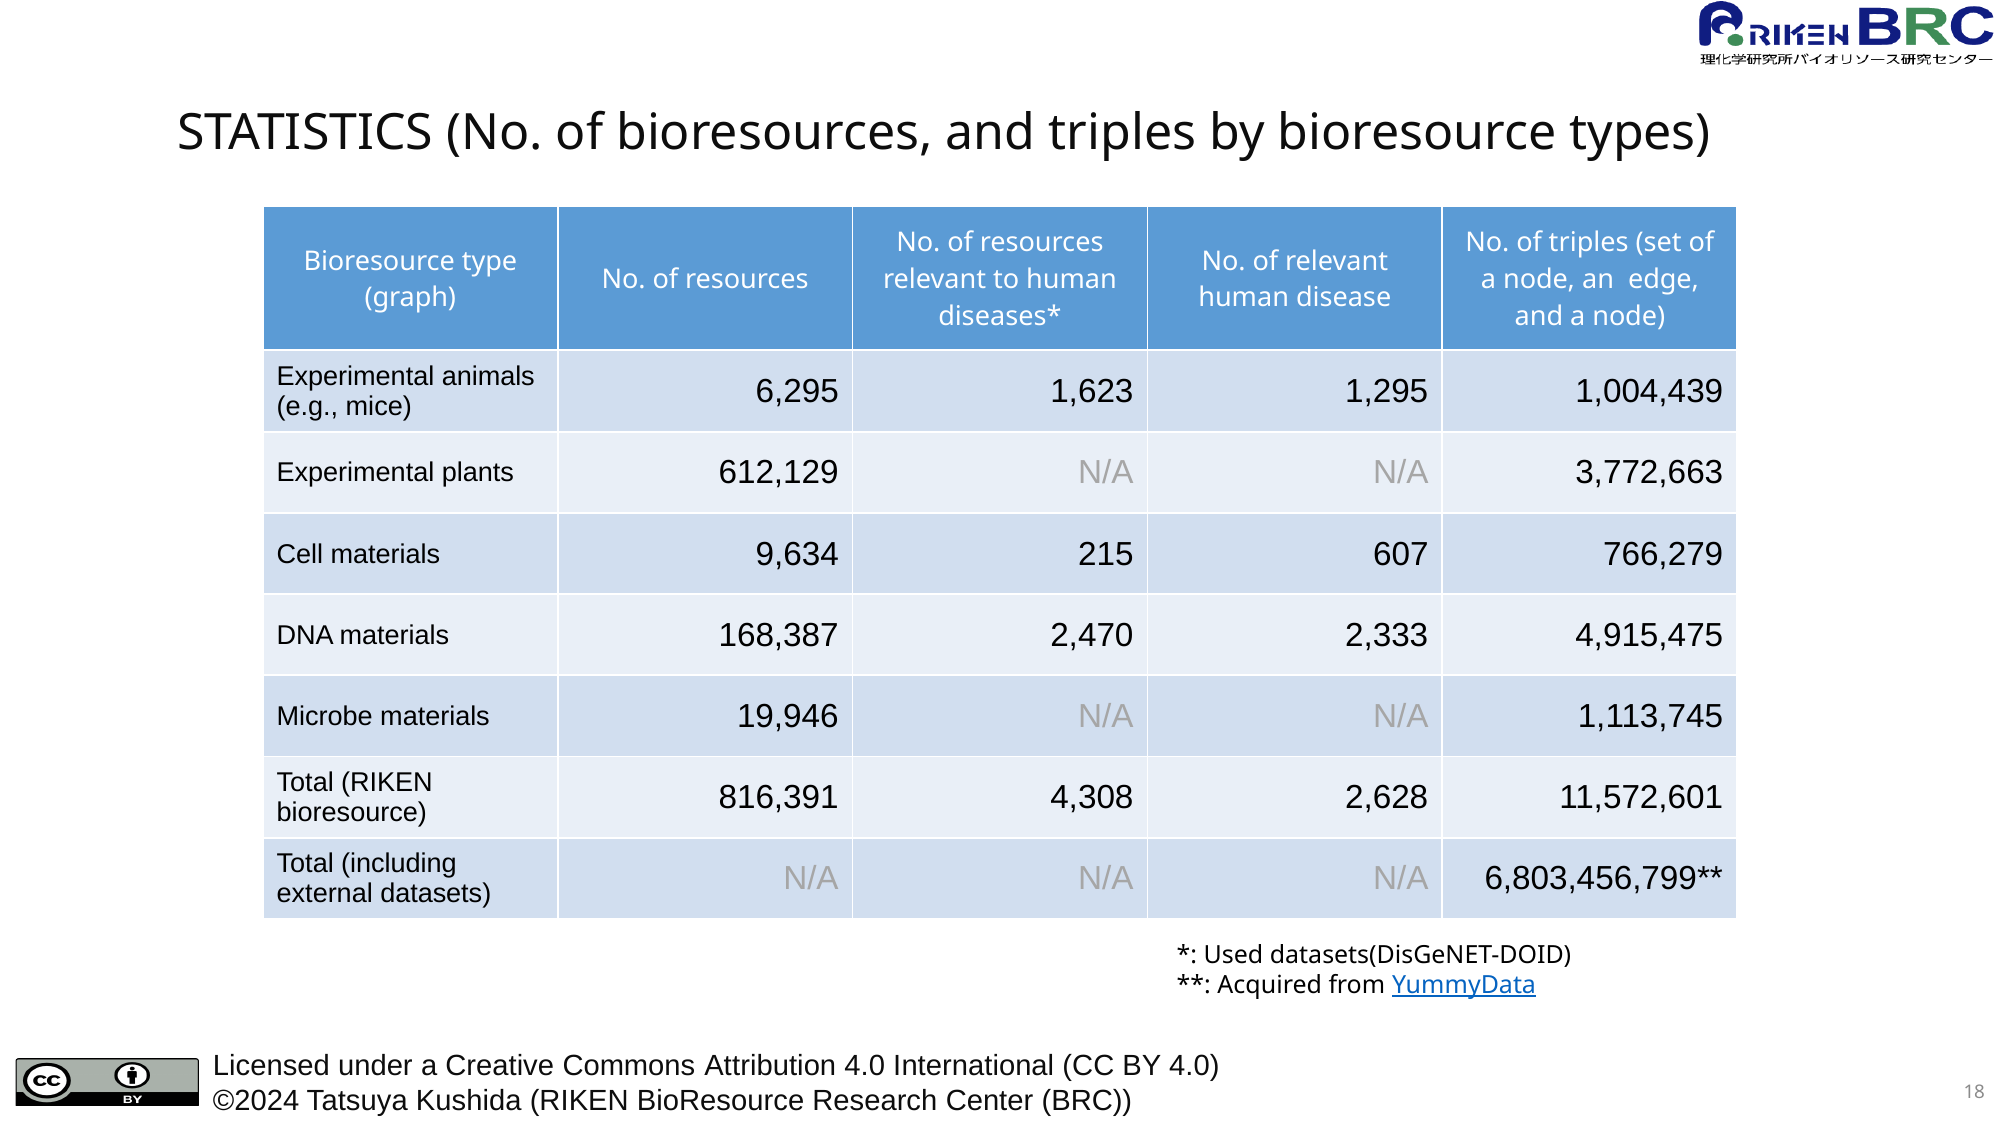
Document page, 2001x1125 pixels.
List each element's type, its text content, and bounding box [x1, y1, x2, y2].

table_cell 4,915,475 [1443, 595, 1736, 674]
table_cell 9,634 [559, 514, 852, 593]
table_cell 2,333 [1148, 595, 1441, 674]
table_cell N/A [1148, 676, 1441, 756]
table_cell Experimental plants [264, 433, 557, 512]
table_cell 6,295 [559, 351, 852, 431]
table_cell Experimental animals (e.g., mice) [264, 351, 557, 431]
table_header No. of relevant human disease [1148, 207, 1441, 349]
table_cell 2,470 [853, 595, 1147, 674]
table_cell Total (RIKEN bioresource) [264, 757, 557, 837]
table_header No. of resources relevant to human diseases* [853, 207, 1147, 349]
table_cell N/A [559, 839, 852, 918]
table_cell Total (including external datasets) [264, 839, 557, 918]
table_cell N/A [853, 676, 1147, 756]
table_cell DNA materials [264, 595, 557, 674]
table_cell 11,572,601 [1443, 757, 1736, 837]
table_cell 1,623 [853, 351, 1147, 431]
table_cell 168,387 [559, 595, 852, 674]
table_cell 1,113,745 [1443, 676, 1736, 756]
table_cell N/A [1148, 839, 1441, 918]
table_cell 3,772,663 [1443, 433, 1736, 512]
table_header No. of resources [559, 207, 852, 349]
table_cell 816,391 [559, 757, 852, 837]
slide_number 18 [1550, 1062, 2000, 1122]
table_cell 612,129 [559, 433, 852, 512]
title STATISTICS (No. of bioresources, and triples by bioresource types) [161, 93, 1898, 174]
table_cell 607 [1148, 514, 1441, 593]
text_box *: Used datasets(DisGeNET-DOID) **: Acquired from YummyData [1161, 931, 1587, 1010]
table_cell Cell materials [264, 514, 557, 593]
table_cell N/A [1148, 433, 1441, 512]
table_cell N/A [853, 433, 1147, 512]
table_cell N/A [853, 839, 1147, 918]
table_cell 766,279 [1443, 514, 1736, 593]
table_cell 6,803,456,799** [1443, 839, 1736, 918]
table_cell 1,295 [1148, 351, 1441, 431]
table_cell 1,004,439 [1443, 351, 1736, 431]
table_cell 19,946 [559, 676, 852, 756]
table_header No. of triples (set of a node, an edge, and a node) [1443, 207, 1736, 349]
table_header Bioresource type (graph) [264, 207, 557, 349]
table_cell 215 [853, 514, 1147, 593]
table_cell Microbe materials [264, 676, 557, 756]
table_cell 4,308 [853, 757, 1147, 837]
picture [15, 1058, 199, 1106]
picture [1689, 0, 2000, 65]
table_cell 2,628 [1148, 757, 1441, 837]
